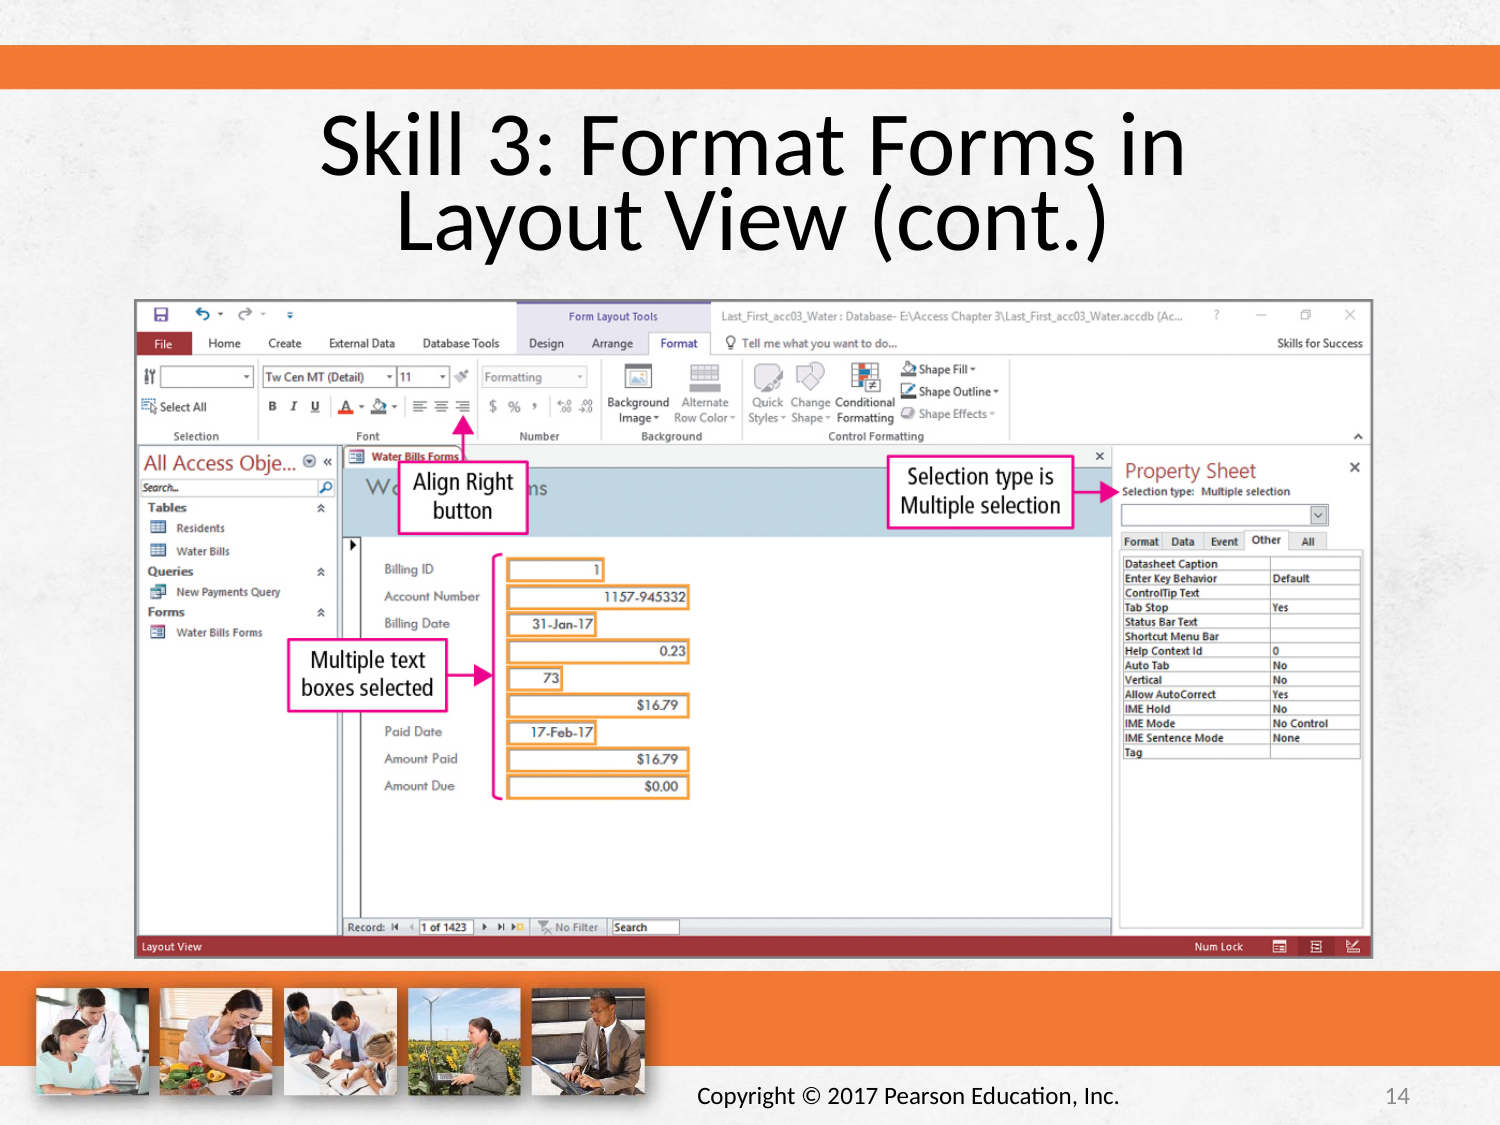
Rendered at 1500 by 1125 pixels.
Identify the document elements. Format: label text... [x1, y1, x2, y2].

footer Copyright © 2017 Pearson Education, Inc. [649, 1065, 1074, 1125]
picture [0, 0, 1500, 1125]
title Skill 3: Format Forms in Layout View (cont.) [108, 112, 1401, 276]
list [134, 299, 1374, 961]
slide_number 14 [1074, 1065, 1425, 1125]
